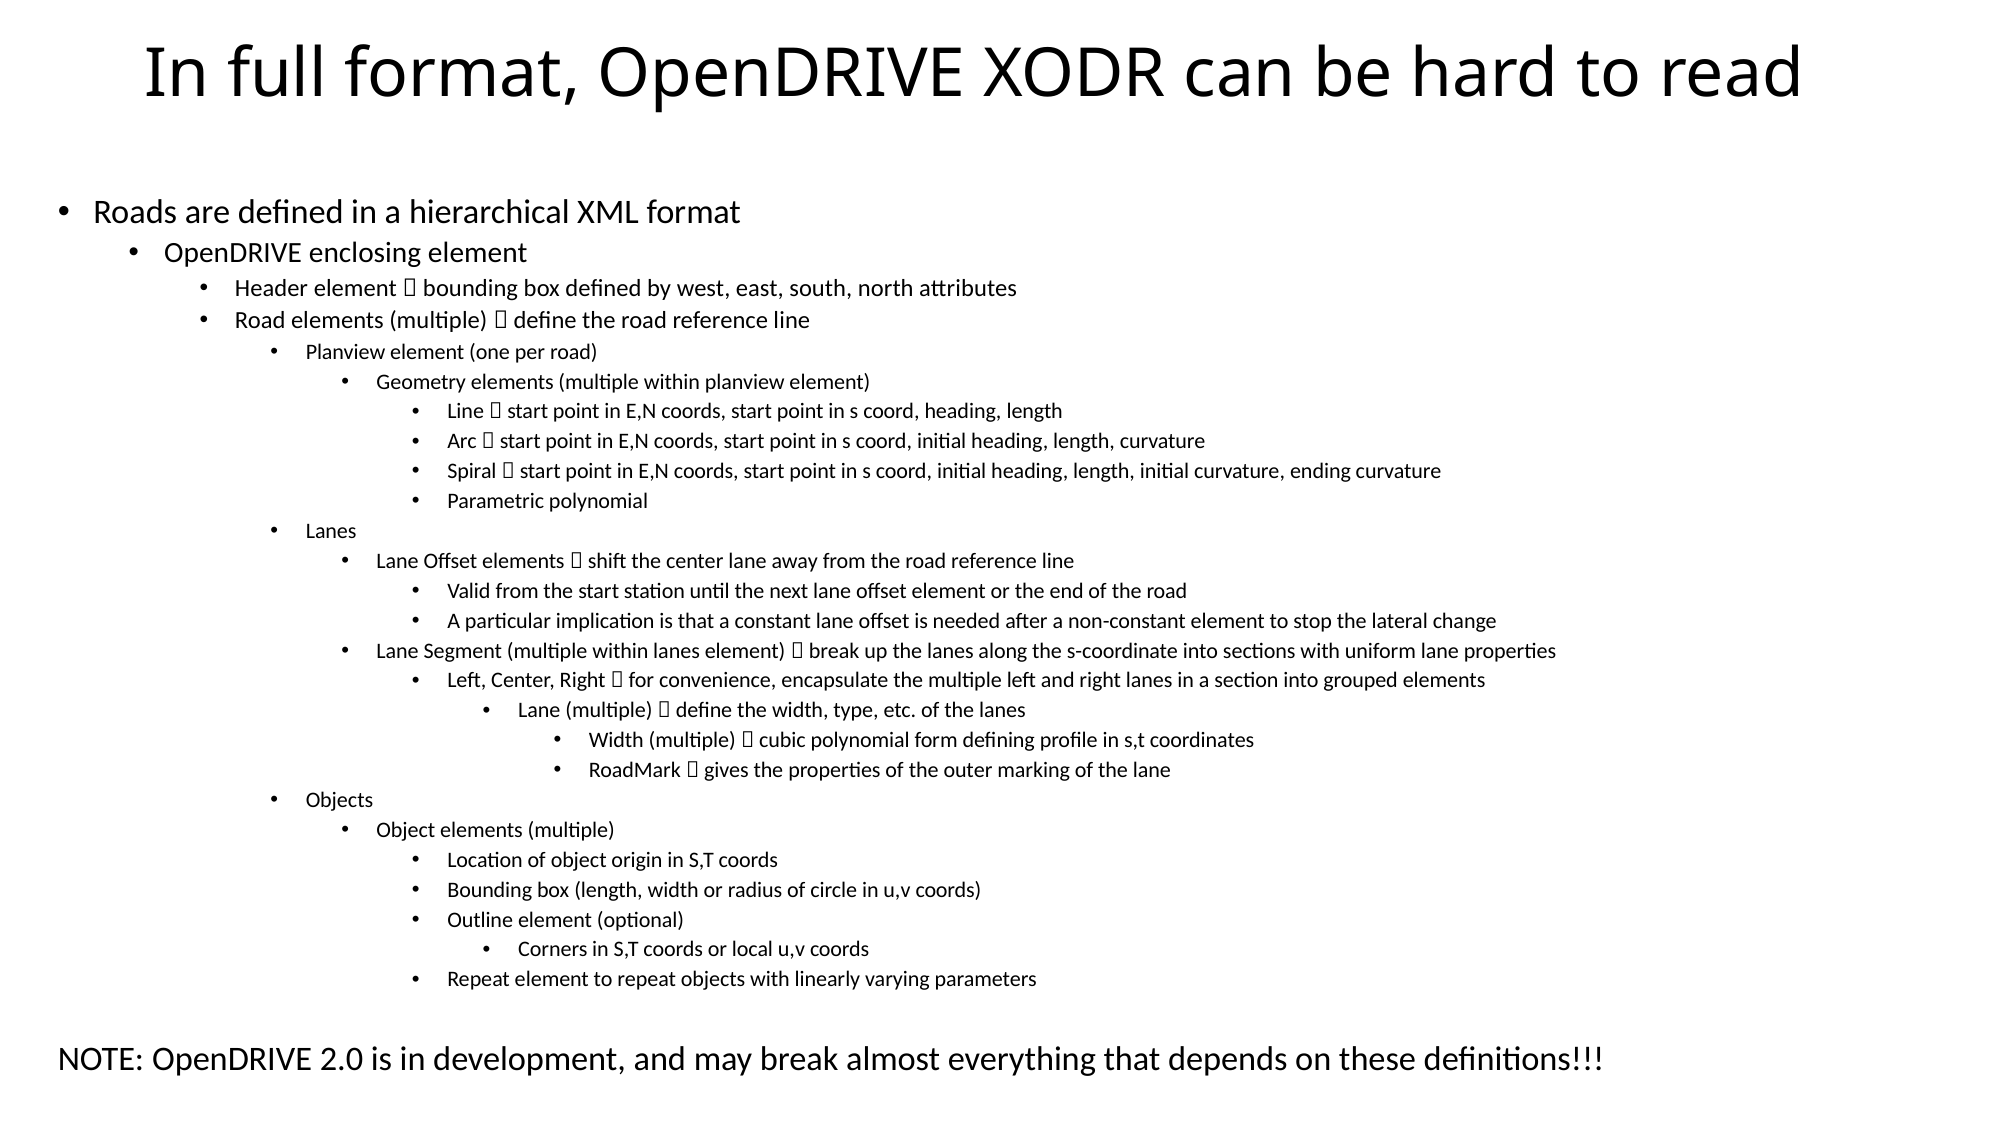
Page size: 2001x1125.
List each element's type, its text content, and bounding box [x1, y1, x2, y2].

list Roads are defined in a hierarchical XML format OpenDRIVE enclosing element Header element  bounding box defined by west, east, south, north attributes Road elements (multiple)  define the road reference line Planview element (one per road) Geometry elements (multiple within planview element) Line  start point in E,N coords, start point in s coord, heading, length Arc  start point in E,N coords, start point in s coord, initial heading, length, curvature Spiral  start point in E,N coords, start point in s coord, initial heading, length, initial curvature, ending curvature Parametric polynomial Lanes Lane Offset elements  shift the center lane away from the road reference line Valid from the start station until the next lane offset element or the end of the road A particular implication is that a constant lane offset is needed after a non-constant element to stop the lateral change Lane Segment (multiple within lanes element)  break up the lanes along the s-coordinate into sections with uniform lane properties Left, Center, Right  for convenience, encapsulate the multiple left and right lanes in a section into grouped elements Lane (multiple)  define the width, type, etc. of the lanes Width (multiple)  cubic polynomial form defining profile in s,t coordinates RoadMark  gives the properties of the outer marking of the lane Objects Object elements (multiple) Location of object origin in S,T coords Bounding box (length, width or radius of circle in u,v coords) Outline element (optional) Corners in S,T coords or local u,v coords Repeat element to repeat objects with linearly varying parameters NOTE: OpenDRIVE 2.0 is in development, and may break almost everything that depends on these definitions!!! [42, 186, 1967, 1098]
title In full format, OpenDRIVE XODR can be hard to read [129, 0, 2000, 150]
